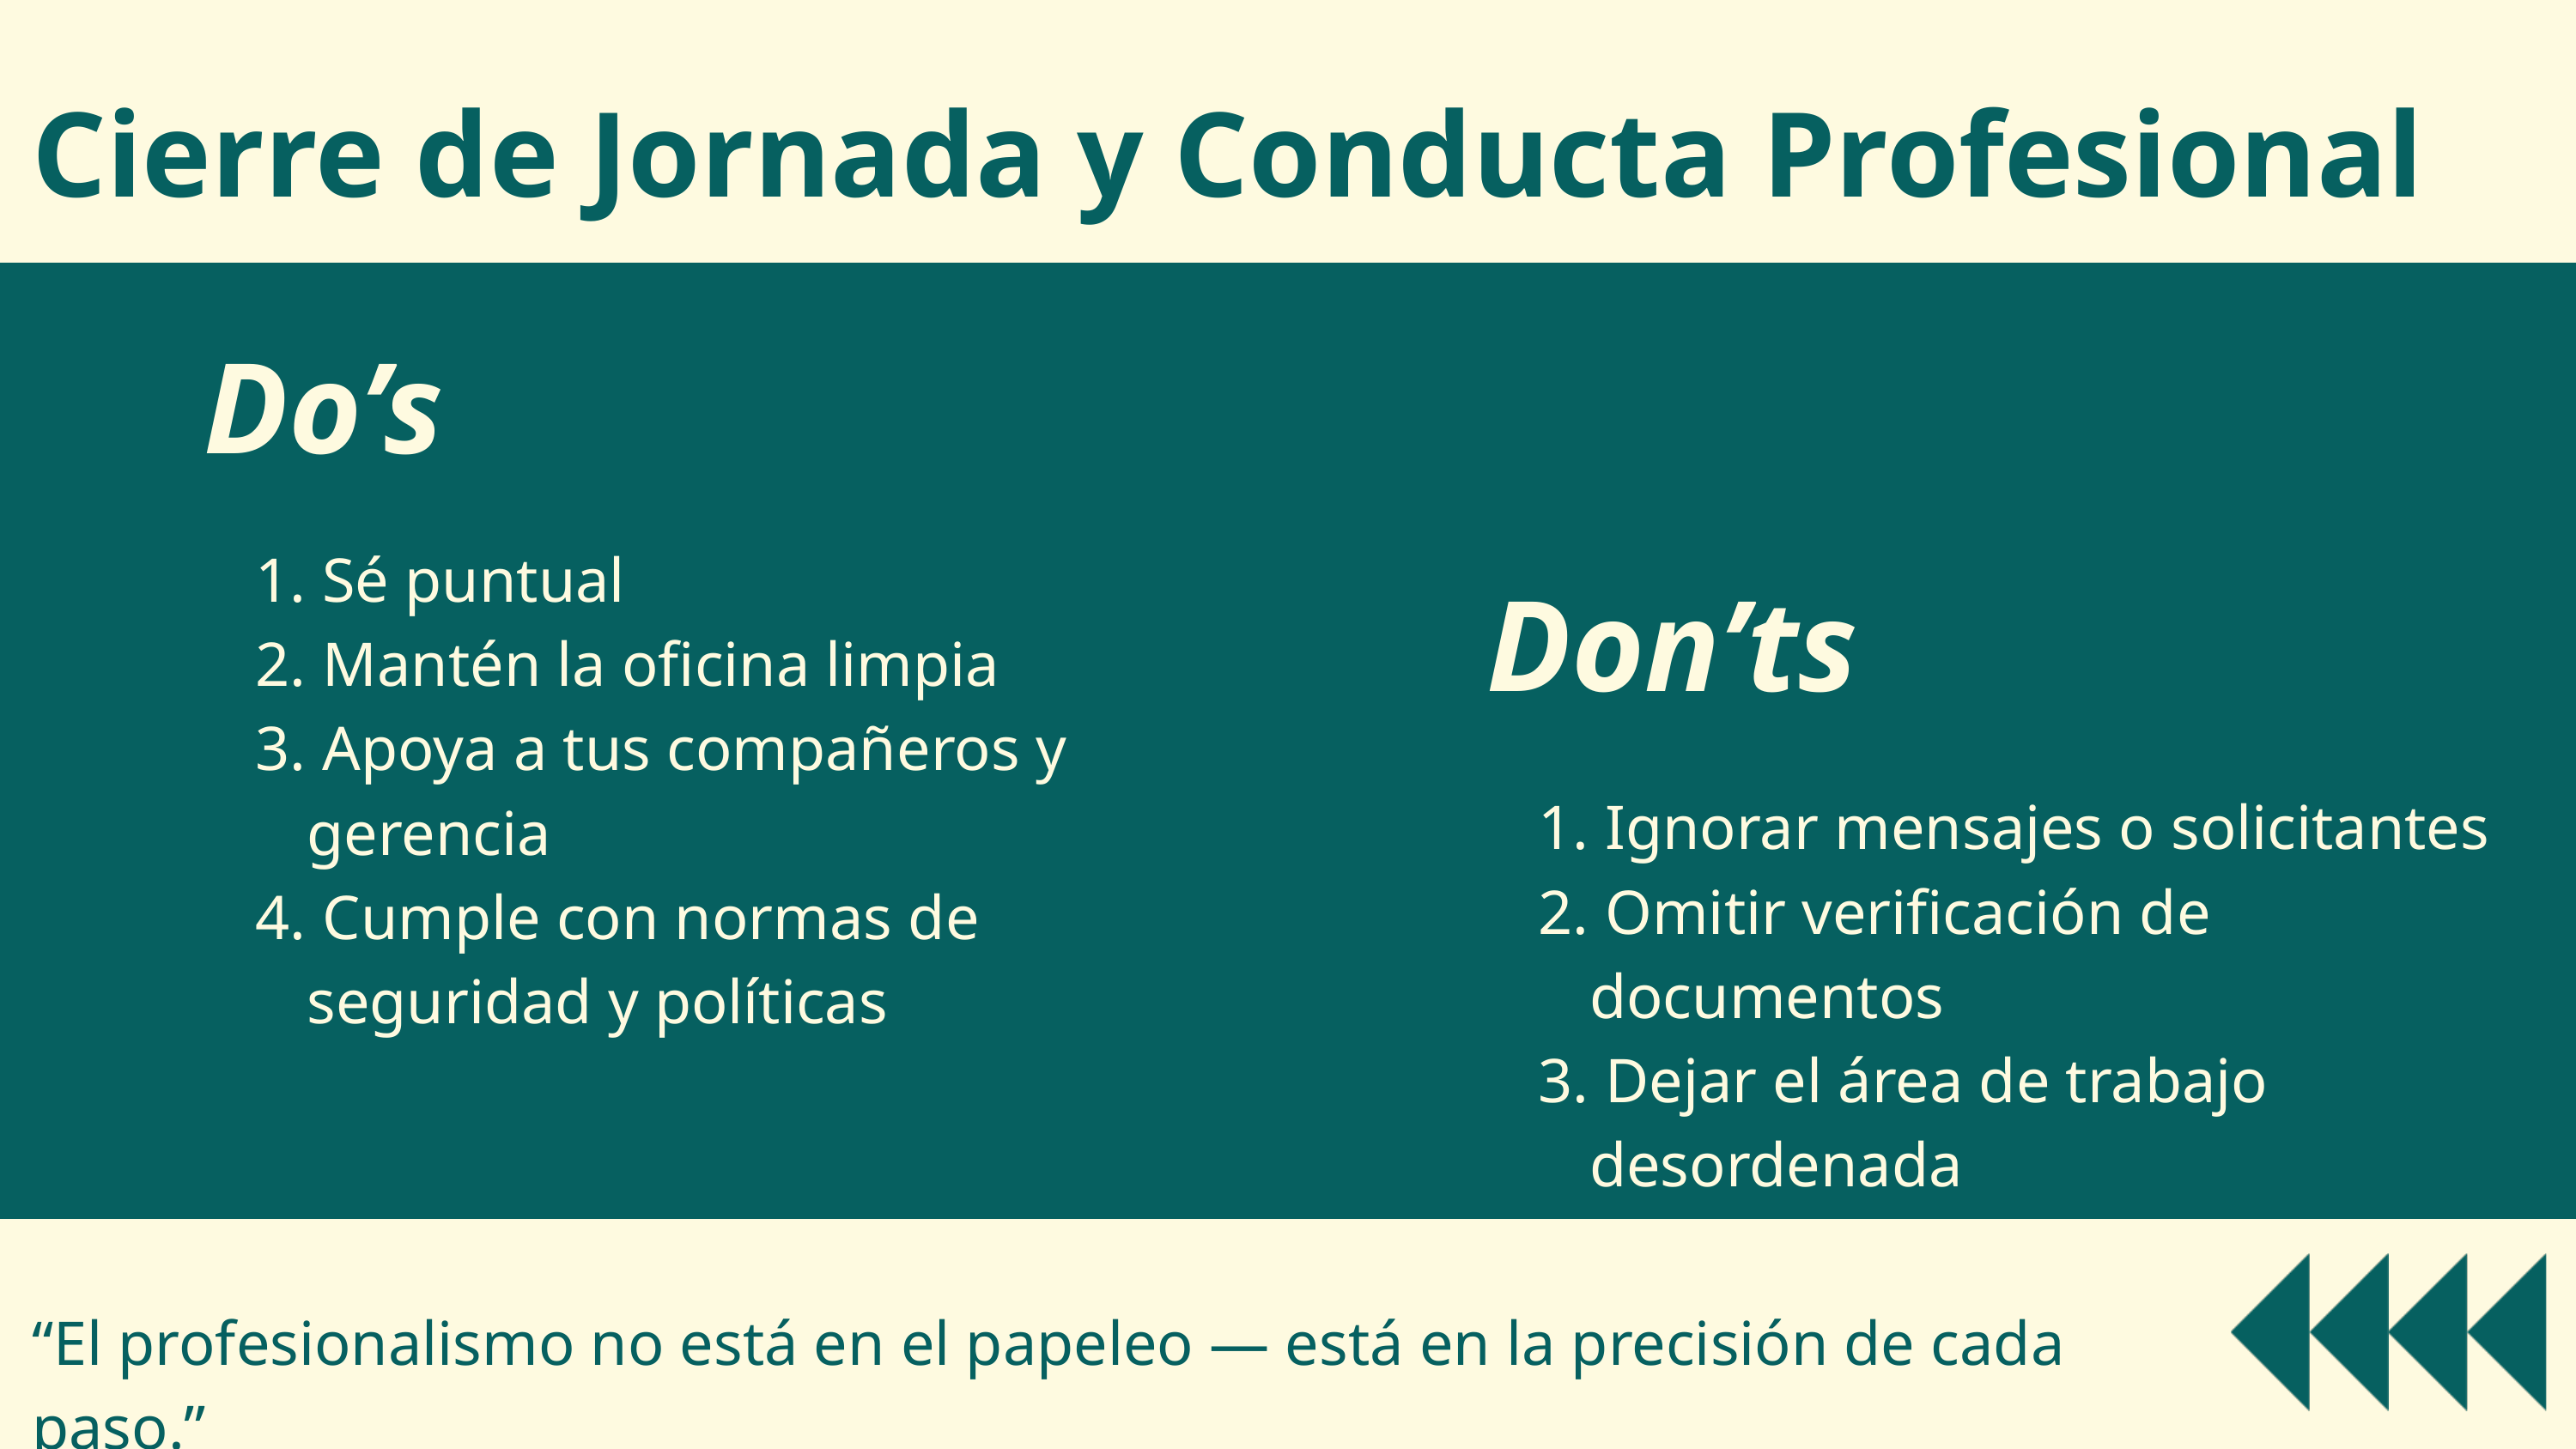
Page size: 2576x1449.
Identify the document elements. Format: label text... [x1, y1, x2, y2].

text_box [2389, 1253, 2547, 1411]
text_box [0, 262, 2576, 1220]
text_box [2231, 1253, 2389, 1411]
text_box Cierre de Jornada y Conducta Profesional [32, 56, 2544, 221]
text_box “El profesionalismo no está en el papeleo — está en la precisión de cada paso.” [32, 1293, 2184, 1449]
